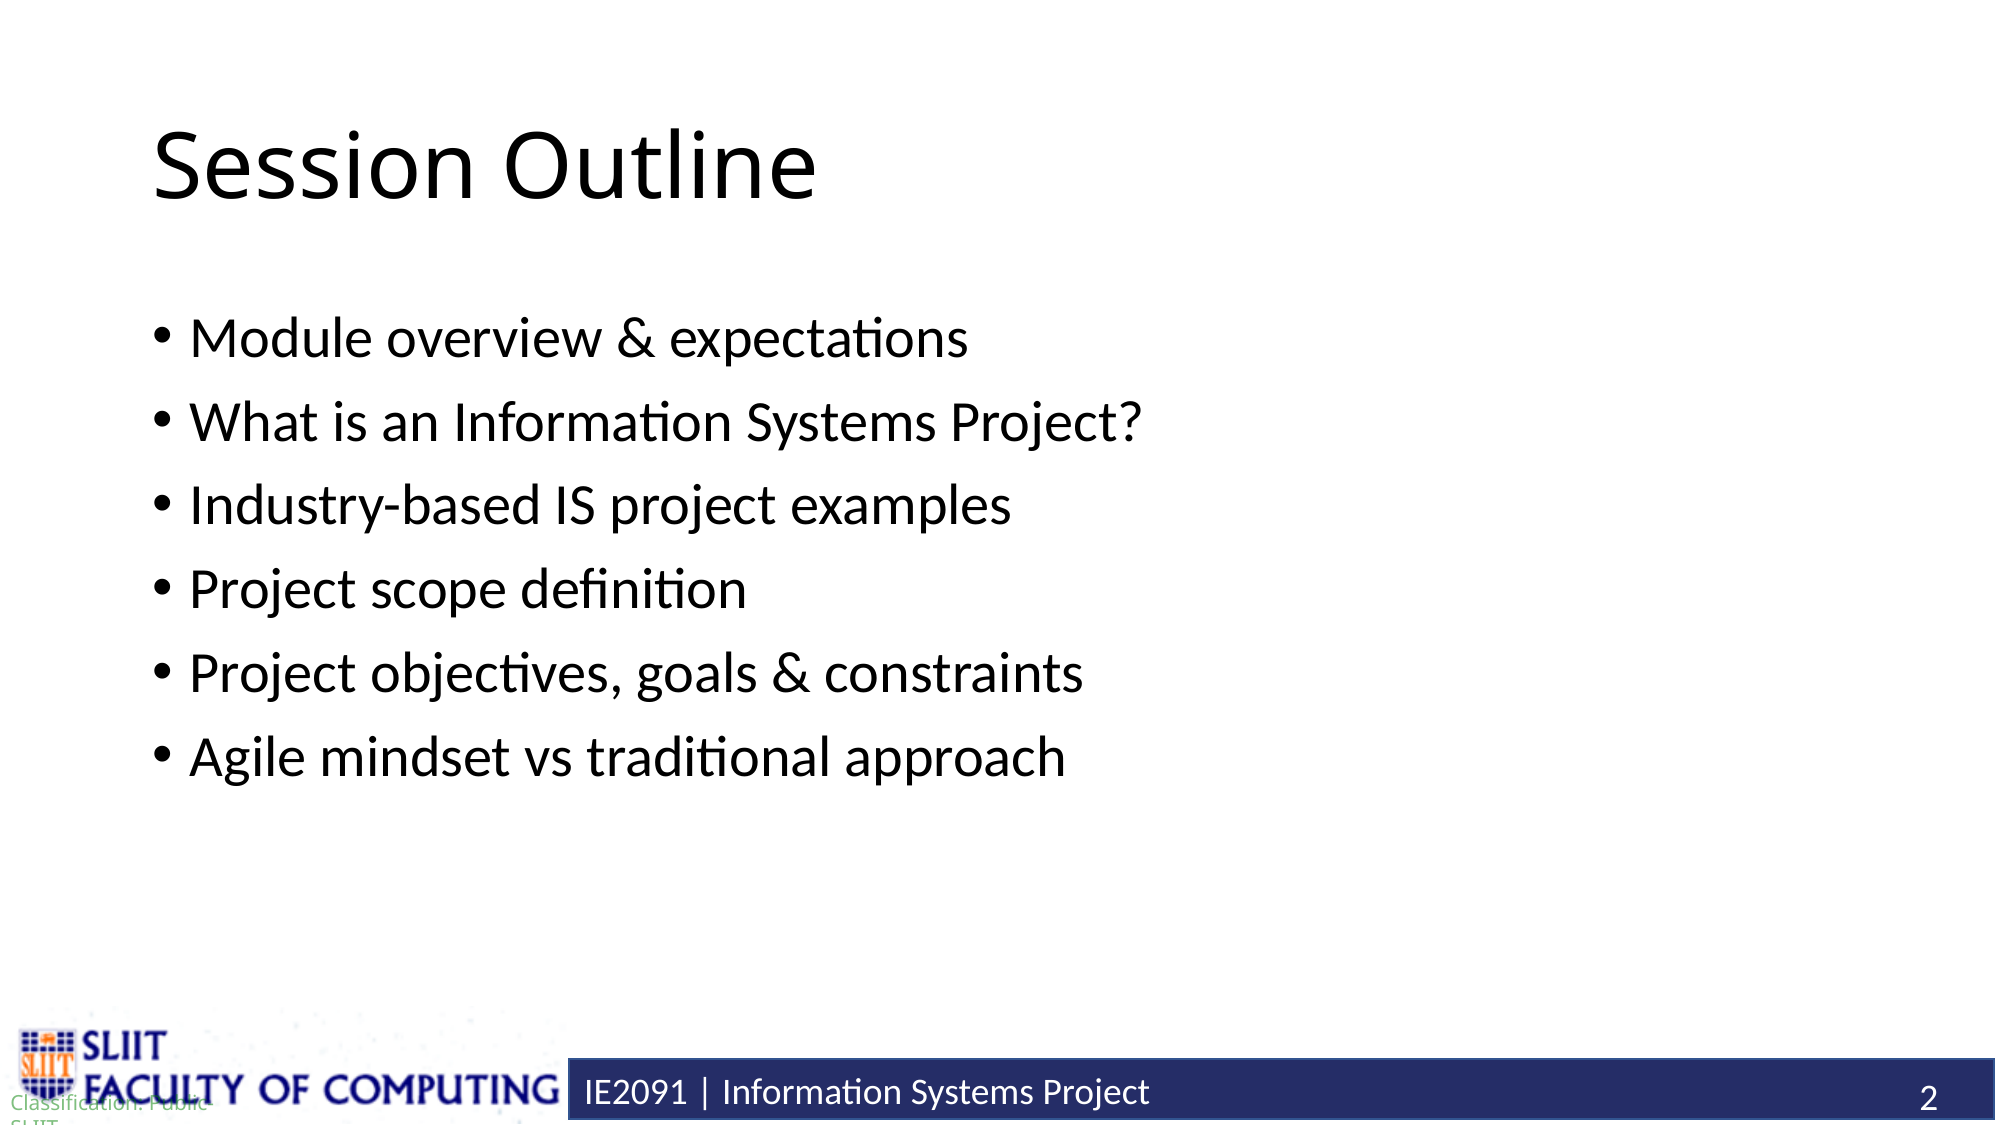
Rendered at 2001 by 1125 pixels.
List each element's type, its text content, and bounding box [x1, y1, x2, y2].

title Session Outline [137, 59, 1863, 278]
slide_number 2 [1904, 1065, 2000, 1125]
list Module overview & expectations What is an Information Systems Project? Industry-based IS project examples Project scope definition Project objectives, goals & constraints Agile mindset vs traditional approach [137, 299, 1863, 1014]
picture [0, 1006, 568, 1124]
